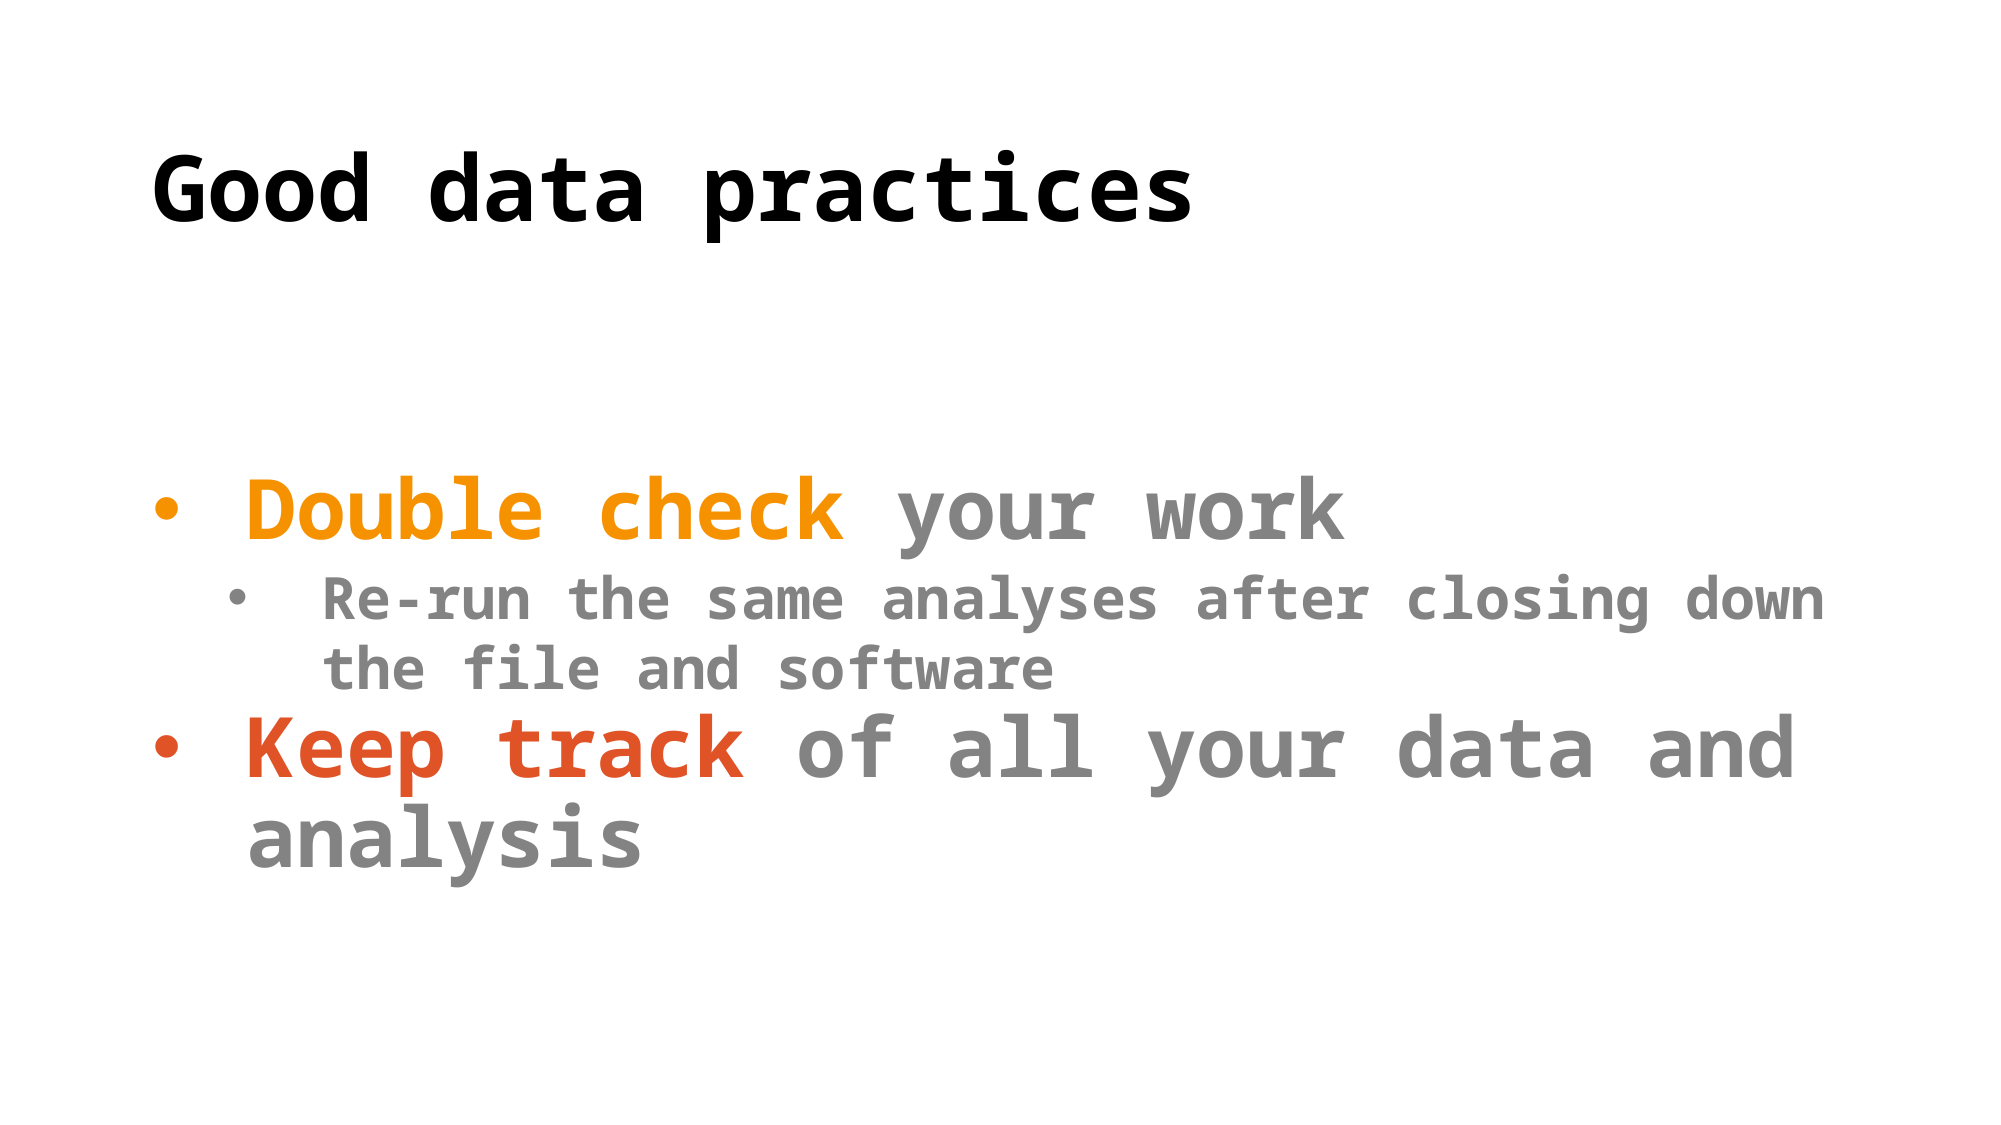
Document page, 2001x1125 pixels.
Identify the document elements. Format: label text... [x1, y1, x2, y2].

title Good data practices [137, 59, 1863, 257]
text_box Double check your work Re-run the same analyses after closing down the file and software Keep track of all your data and analysis [137, 257, 1863, 1096]
